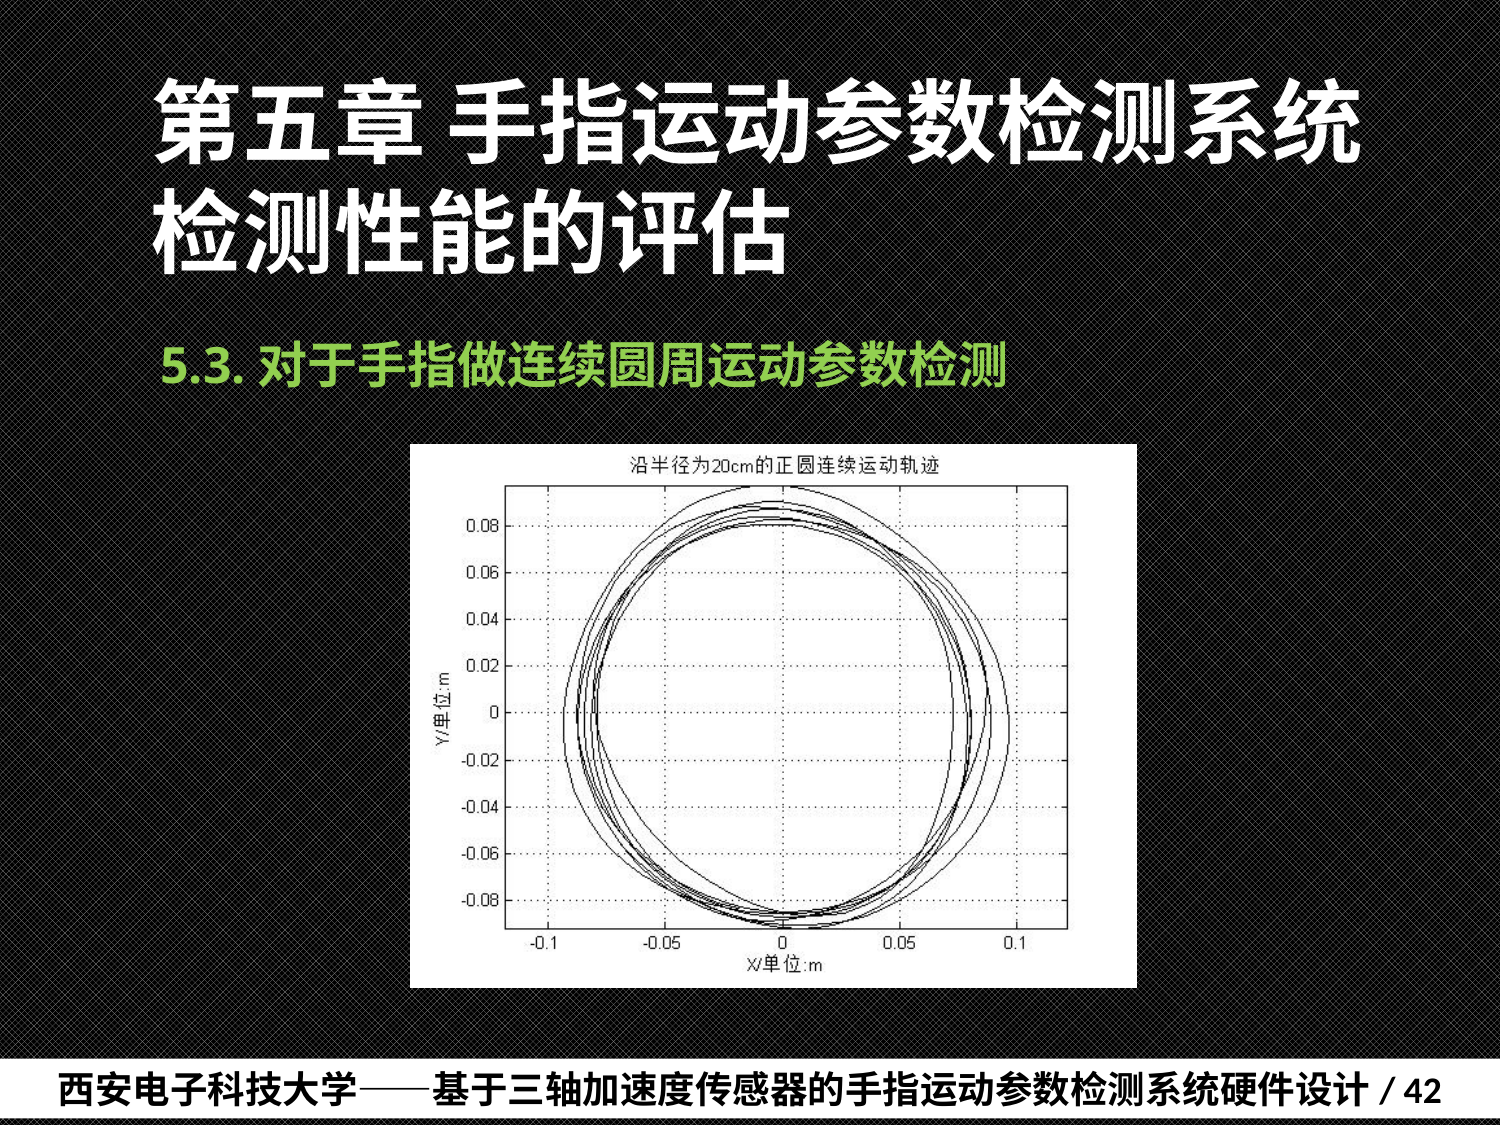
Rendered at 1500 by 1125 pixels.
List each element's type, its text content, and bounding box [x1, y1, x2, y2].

picture [409, 444, 1137, 988]
subtitle 5.3.对于手指做连续圆周运动参数检测 [145, 326, 1409, 622]
title 第五章 手指运动参数检测系统检测性能的评估 [135, 54, 1411, 296]
text_box 西安电子科技大学——基于三轴加速度传感器的手指运动参数检测系统硬件设计/ 42 [0, 1058, 1500, 1119]
